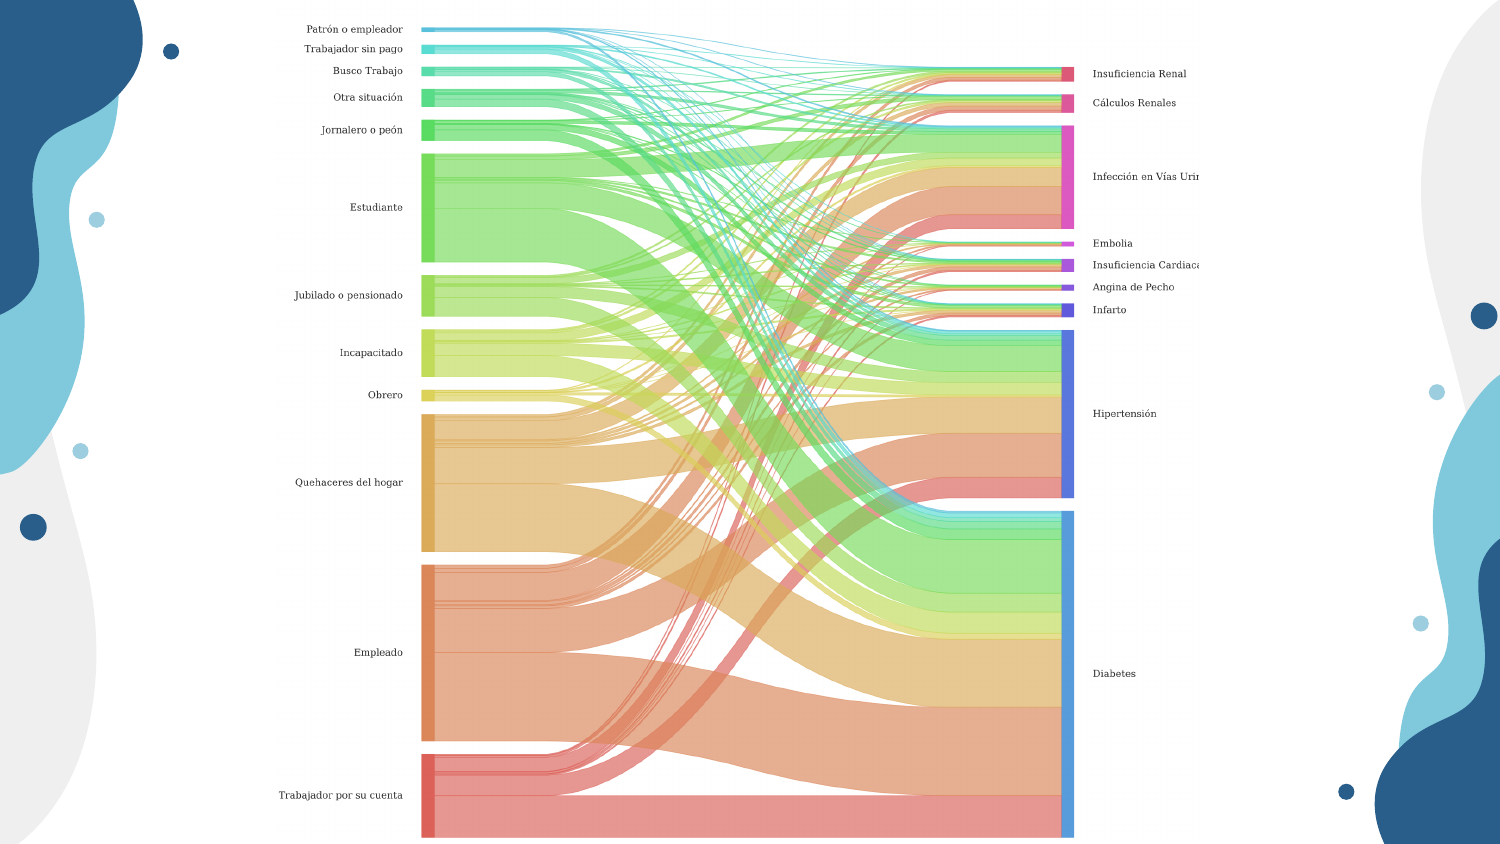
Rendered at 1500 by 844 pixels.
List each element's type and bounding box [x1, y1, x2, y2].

picture [273, 0, 1199, 844]
